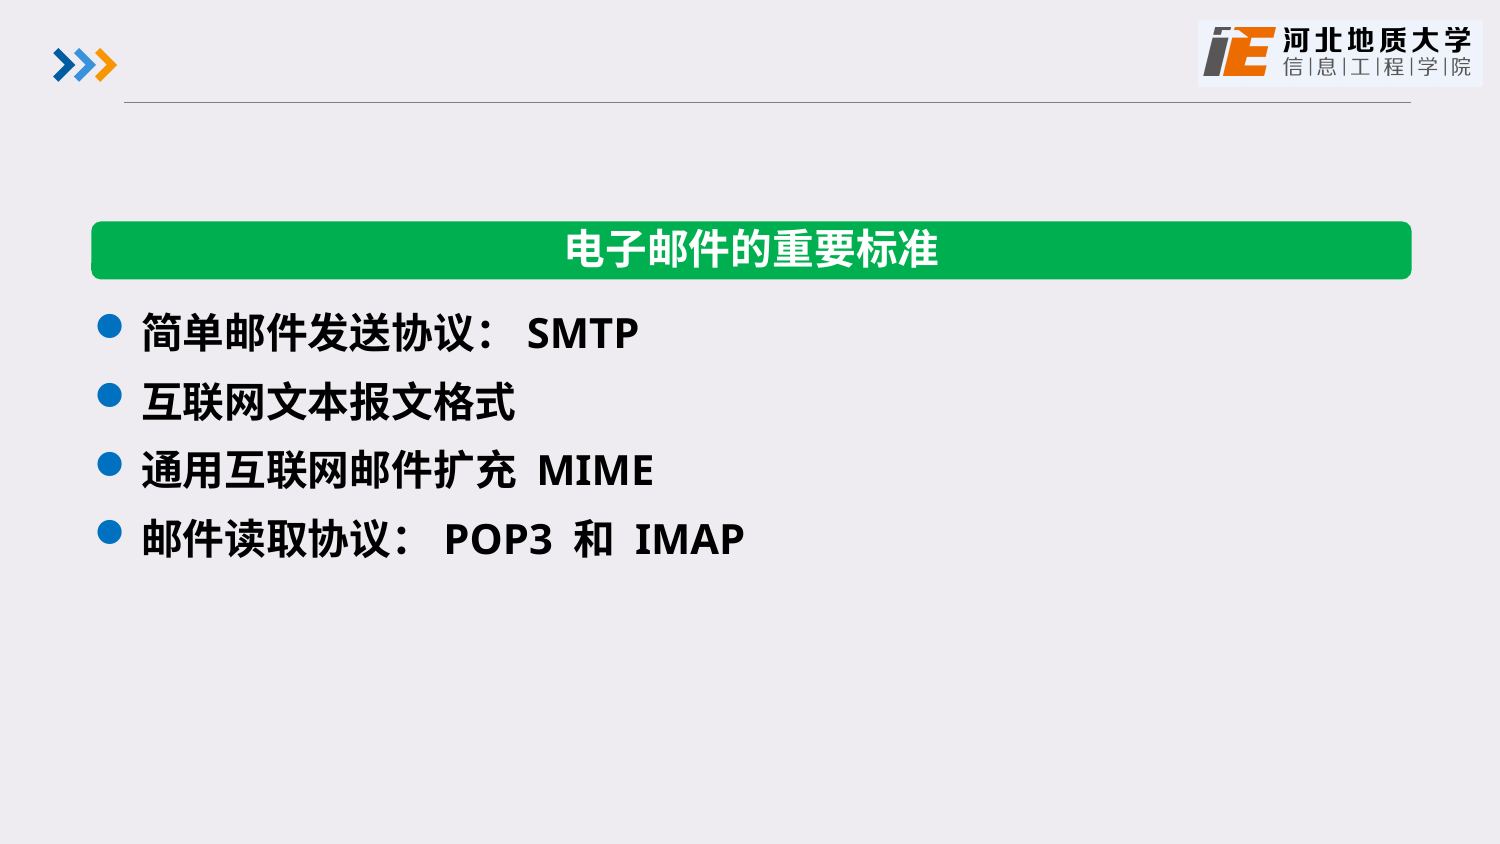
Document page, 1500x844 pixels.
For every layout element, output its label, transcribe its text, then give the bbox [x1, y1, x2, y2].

picture [1198, 20, 1483, 87]
text_box 电子邮件的重要标准 [548, 215, 955, 280]
text_box [91, 221, 548, 280]
text_box 简单邮件发送协议：SMTP 互联网文本报文格式 通用互联网邮件扩充 MIME 邮件读取协议：POP3 和 IMAP [79, 280, 1439, 571]
text_box [955, 221, 1412, 280]
